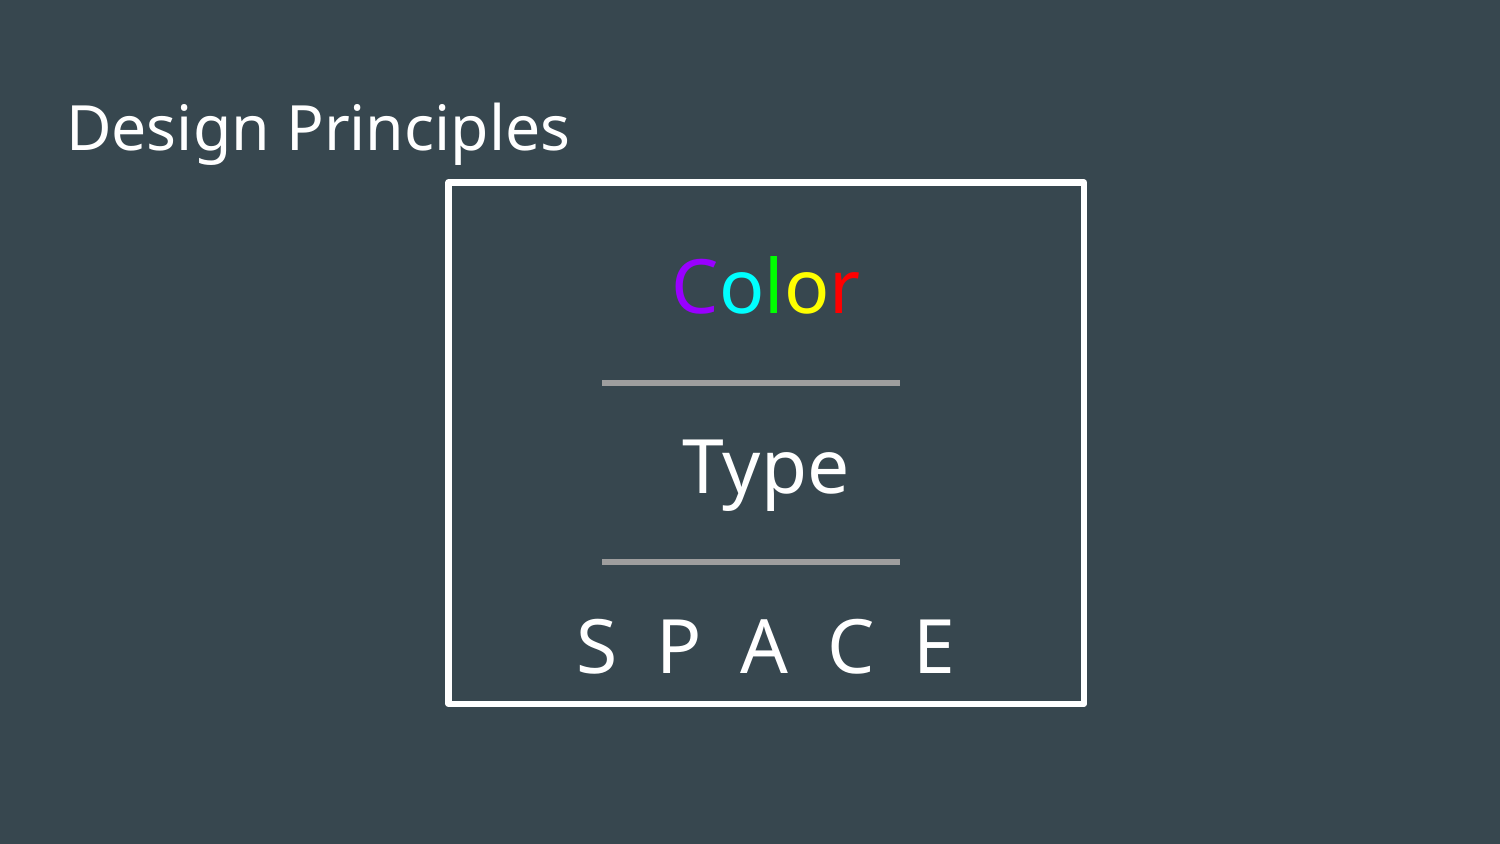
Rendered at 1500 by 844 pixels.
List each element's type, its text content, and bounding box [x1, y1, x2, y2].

title Design Principles [51, 72, 1449, 167]
text_box Color Type S P A C E [448, 182, 1084, 704]
